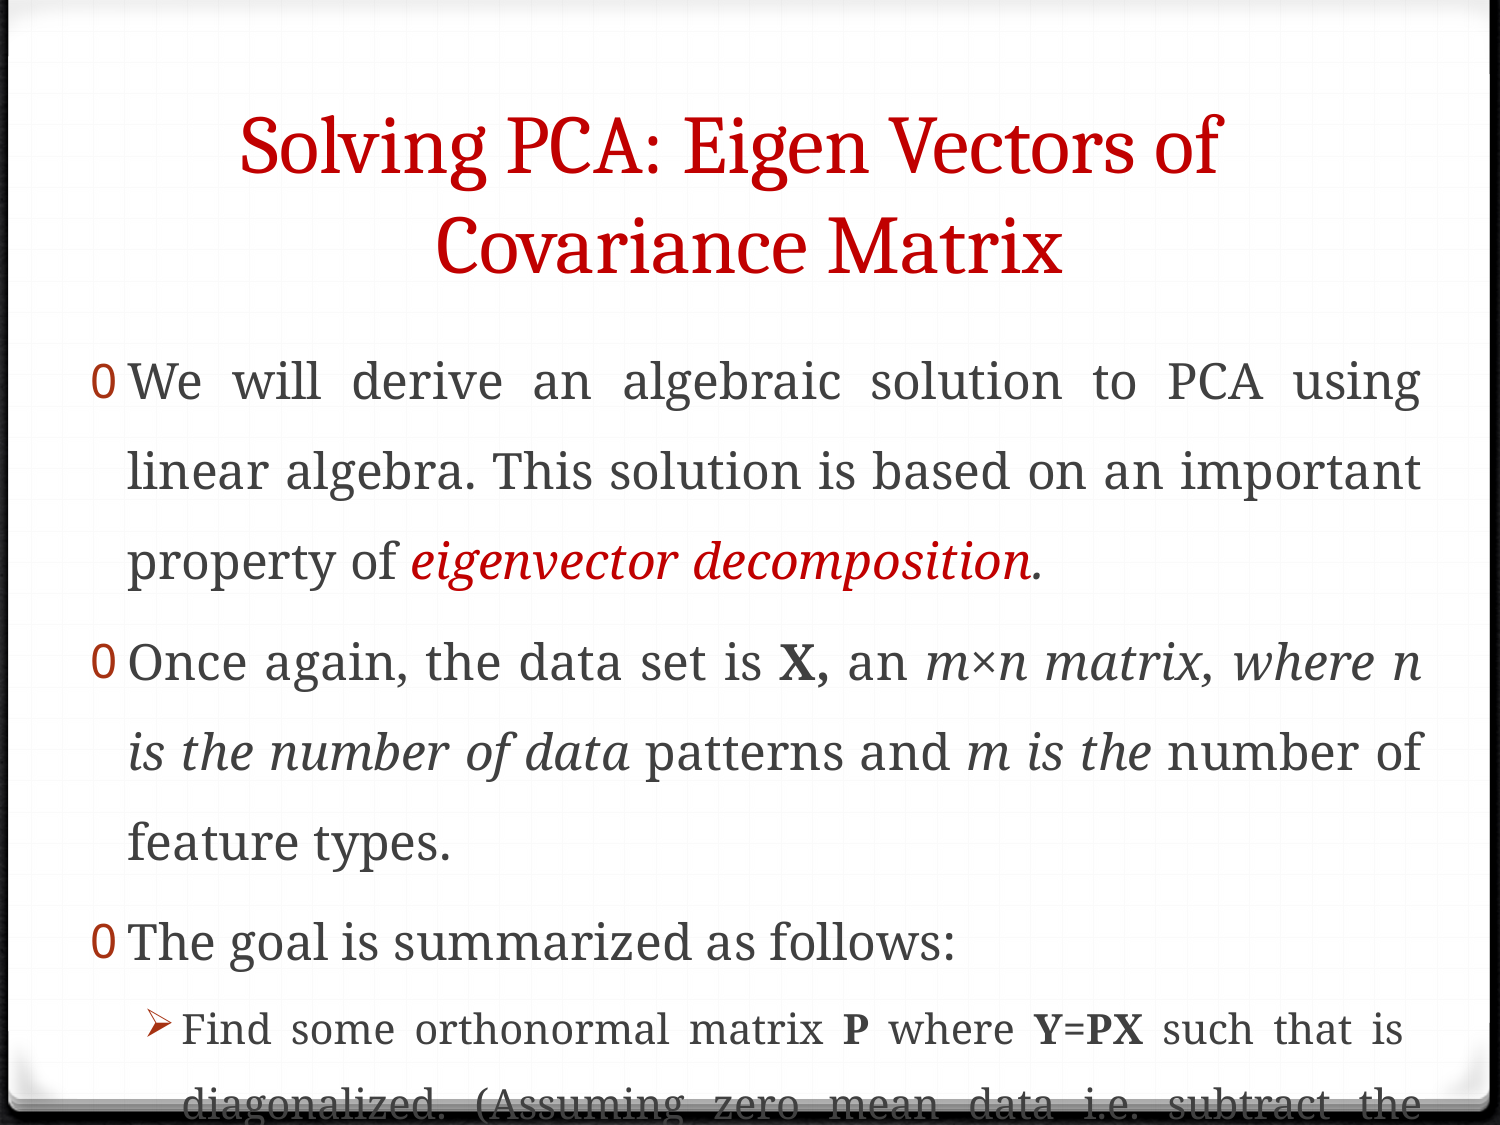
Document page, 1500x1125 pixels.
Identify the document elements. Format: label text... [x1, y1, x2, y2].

picture [0, 0, 1500, 1125]
picture [666, 1119, 679, 1125]
picture [247, 1119, 260, 1125]
picture [669, 1098, 676, 1109]
picture [250, 1098, 257, 1109]
title Solving PCA: Eigen Vectors of Covariance Matrix [90, 71, 1410, 309]
